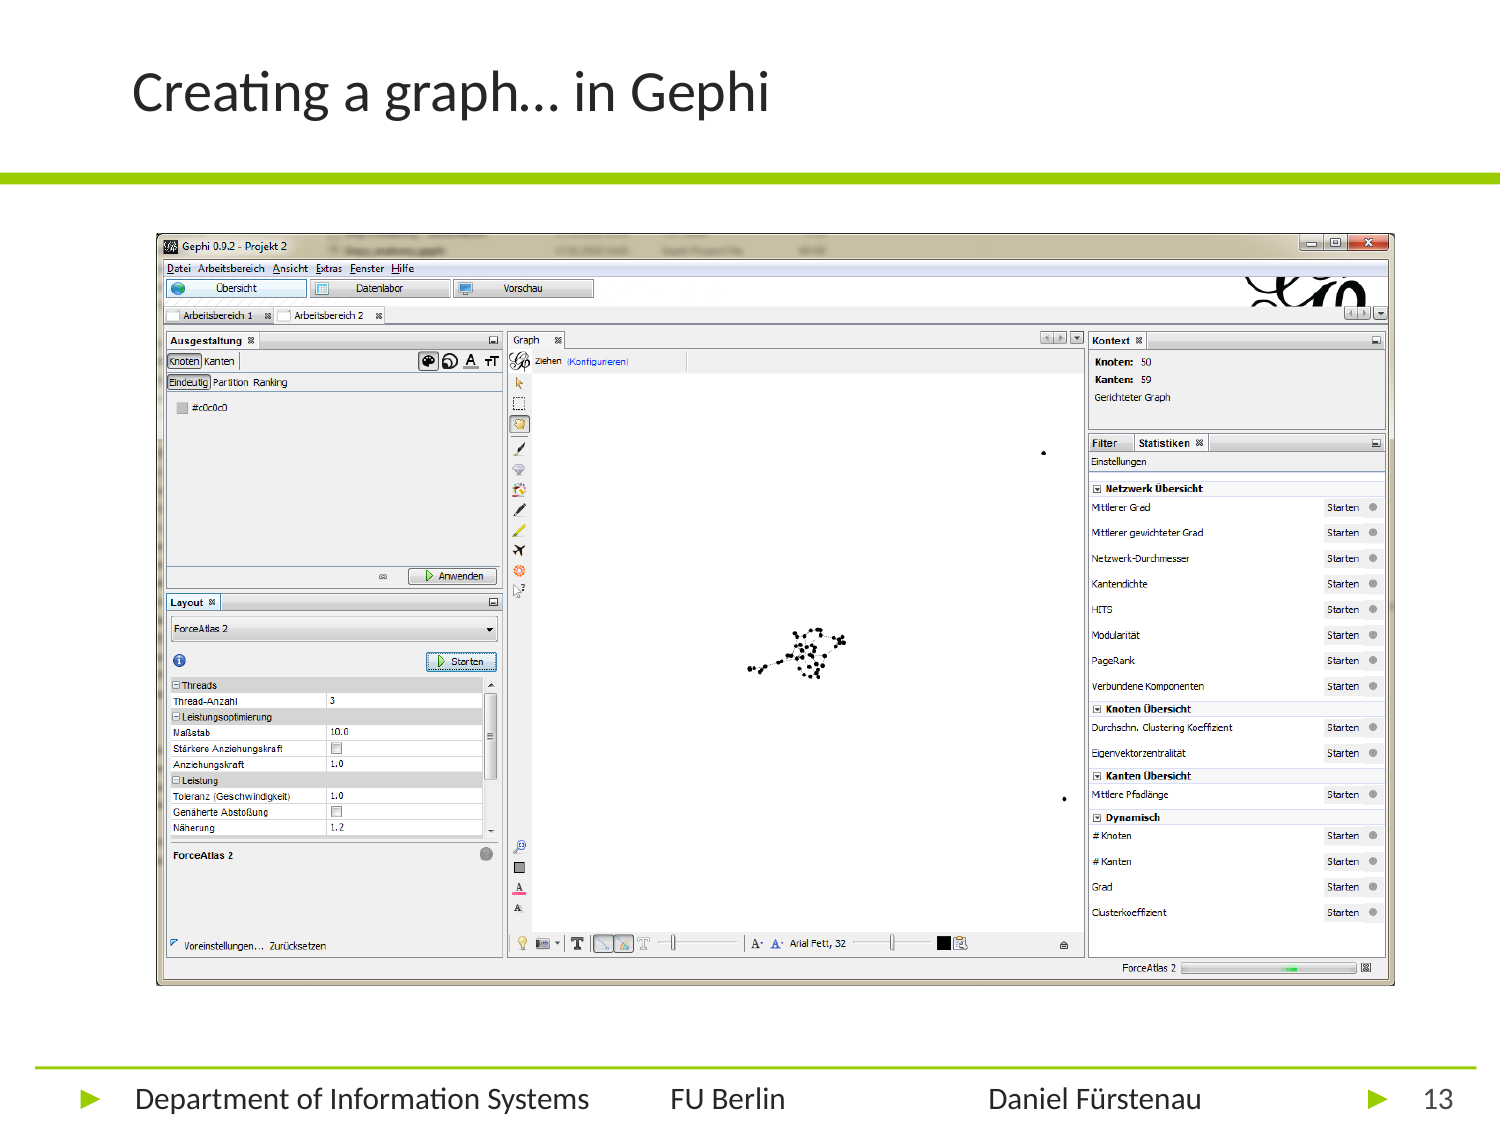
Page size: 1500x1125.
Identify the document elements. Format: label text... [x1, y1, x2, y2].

picture [156, 233, 1395, 986]
slide_number 13 [1394, 1071, 1454, 1123]
title Creating a graph… in Gephi [118, 0, 1416, 178]
